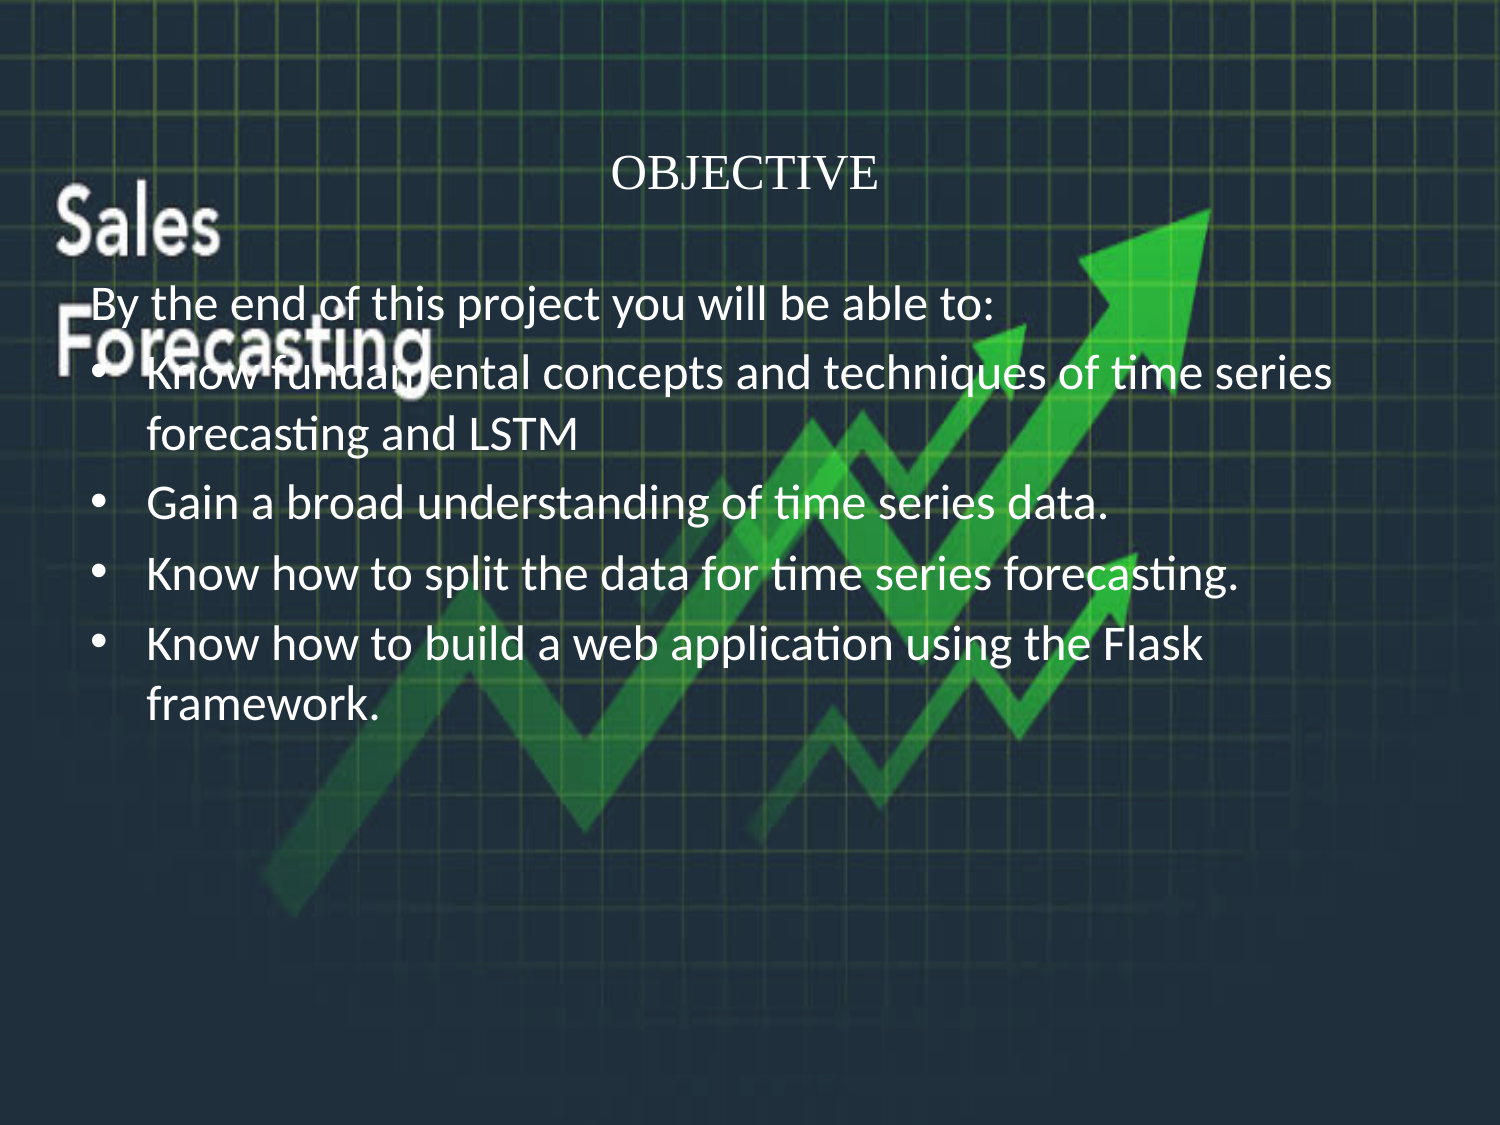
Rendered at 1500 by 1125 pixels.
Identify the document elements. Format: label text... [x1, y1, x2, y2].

list By the end of this project you will be able to: Know fundamental concepts and techniques of time series forecasting and LSTM Gain a broad understanding of time series data. Know how to split the data for time series forecasting. Know how to build a web application using the Flask framework. [75, 262, 1425, 1005]
title OBJECTIVE [70, 70, 1421, 270]
